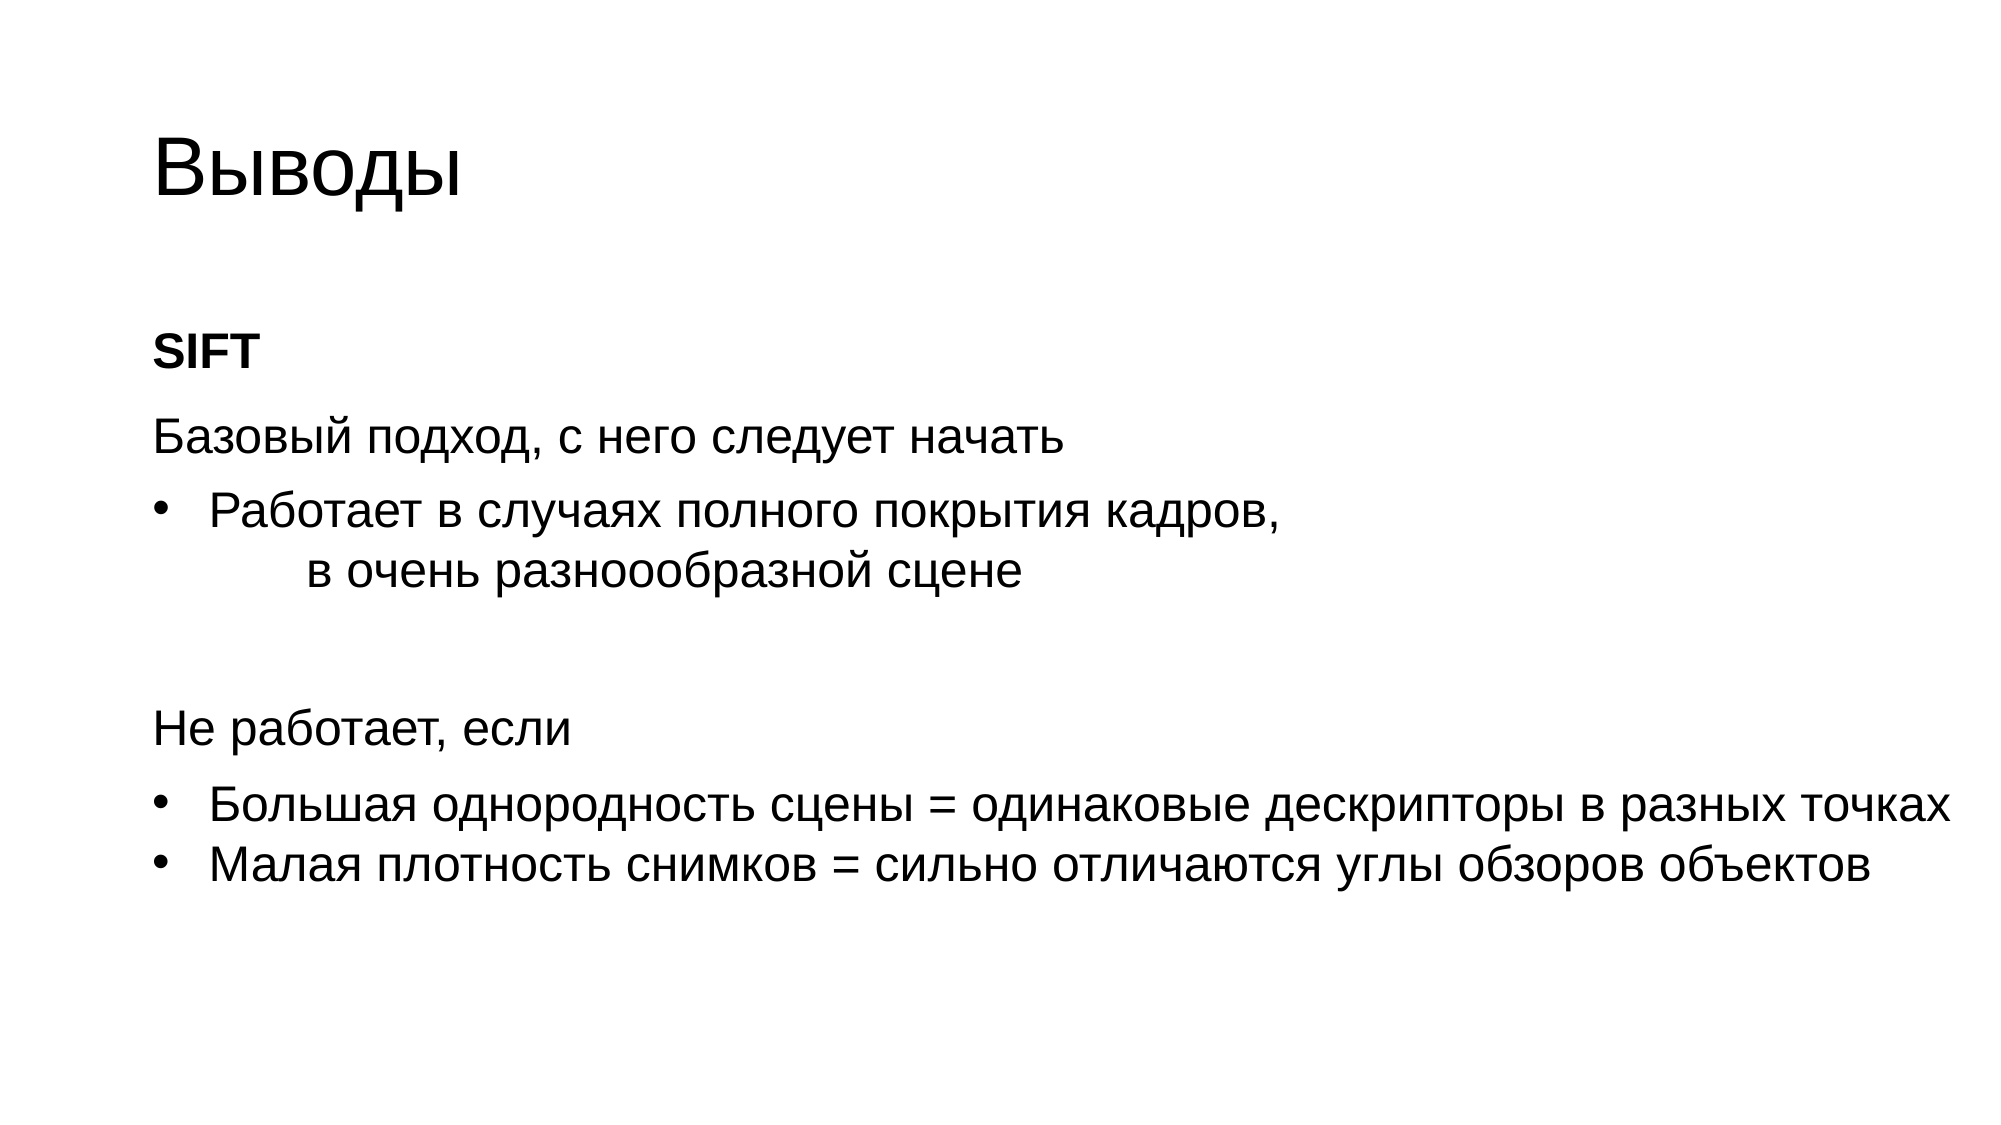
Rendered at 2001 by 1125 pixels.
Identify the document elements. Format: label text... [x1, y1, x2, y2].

title Выводы [137, 59, 1863, 278]
text_box Работает в случаях полного покрытия кадров, в очень разноообразной сцене [137, 470, 1485, 605]
text_box Не работает, если [137, 688, 1485, 763]
text_box Базовый подход, с него следует начать [137, 396, 1485, 470]
text_box SIFT [137, 310, 1485, 386]
text_box Большая однородность сцены = одинаковые дескрипторы в разных точках Малая плотность снимков = сильно отличаются углы обзоров объектов [137, 763, 2000, 959]
